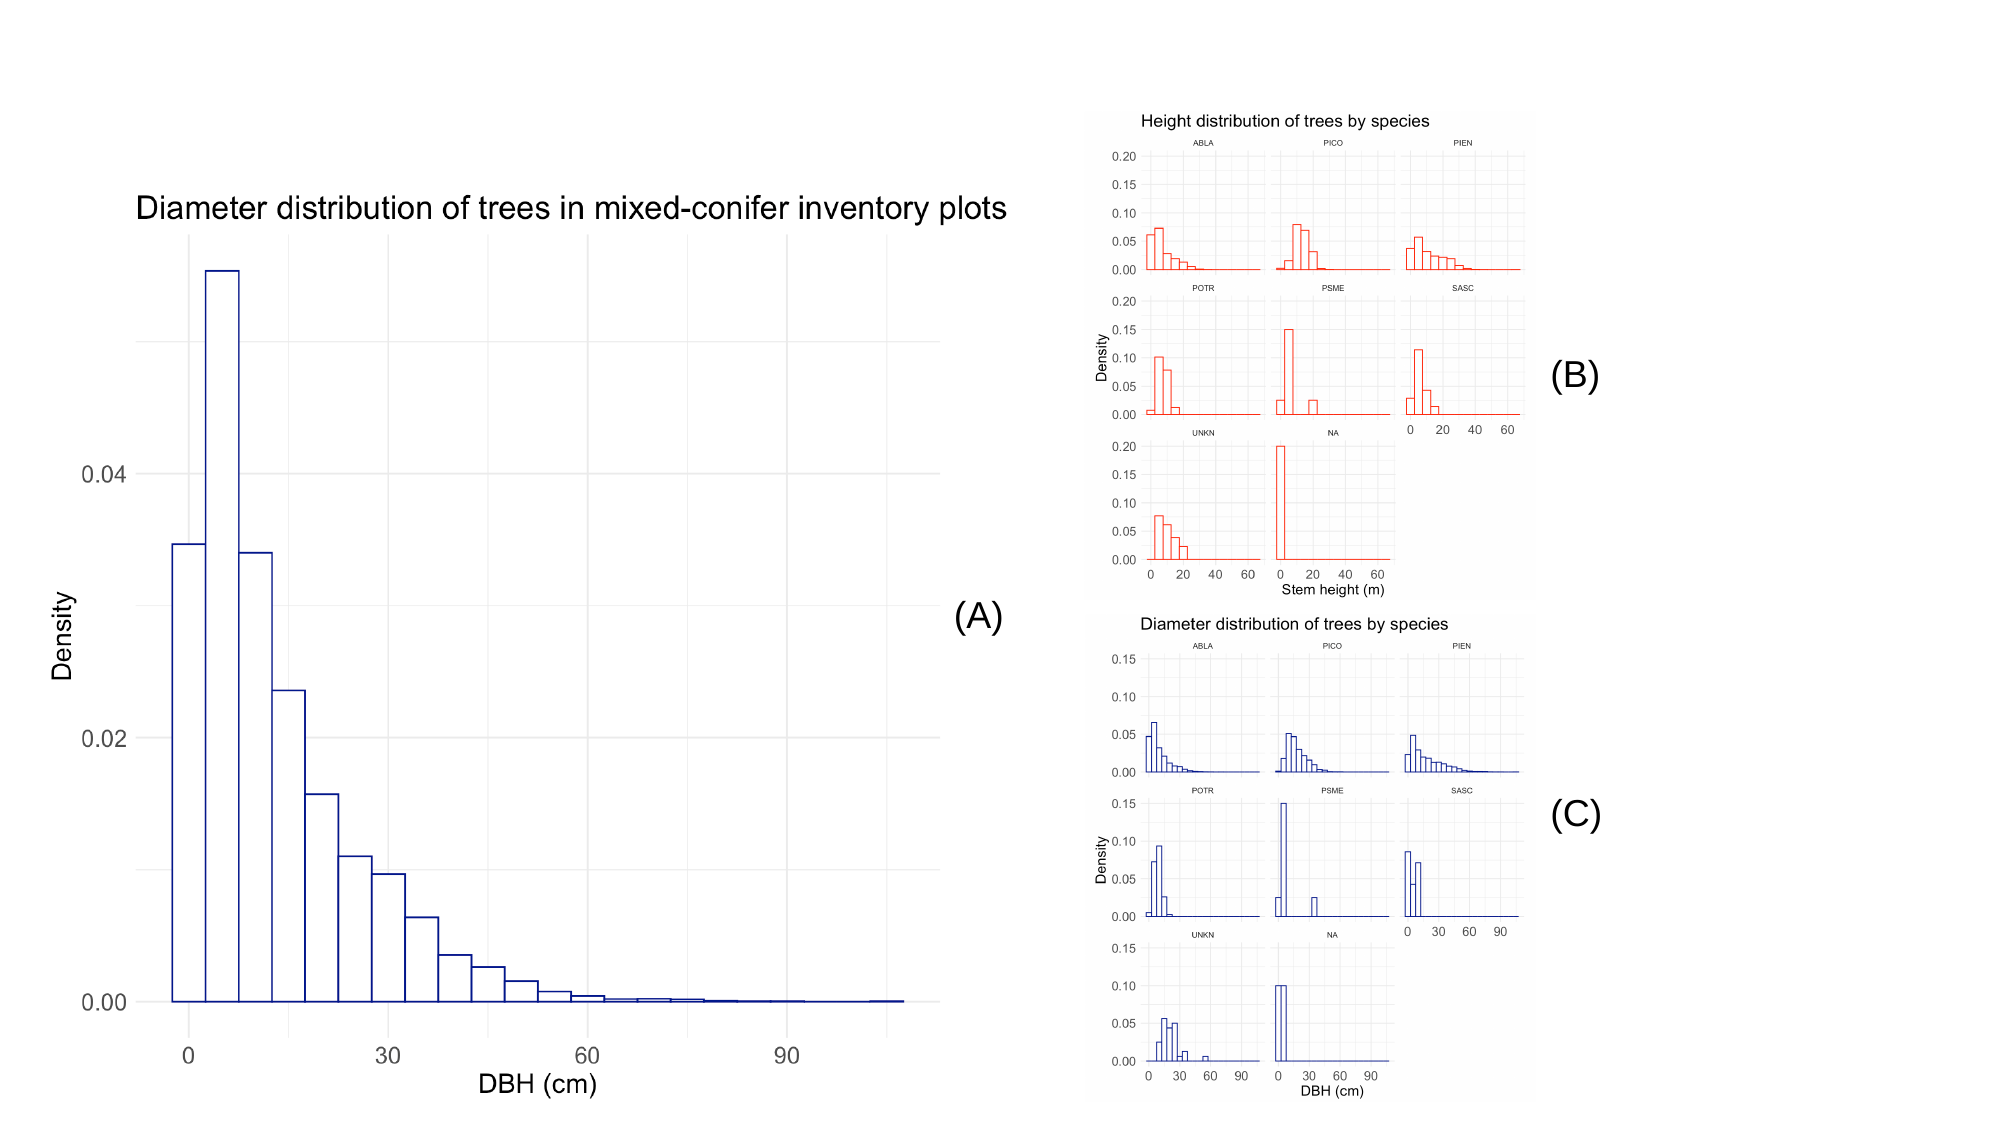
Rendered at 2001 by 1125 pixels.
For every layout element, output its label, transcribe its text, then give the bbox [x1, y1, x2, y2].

picture [1084, 111, 1536, 600]
picture [37, 188, 1020, 1102]
text_box (C) [1536, 781, 1618, 842]
text_box (B) [1536, 342, 1616, 402]
picture [1085, 614, 1536, 1102]
